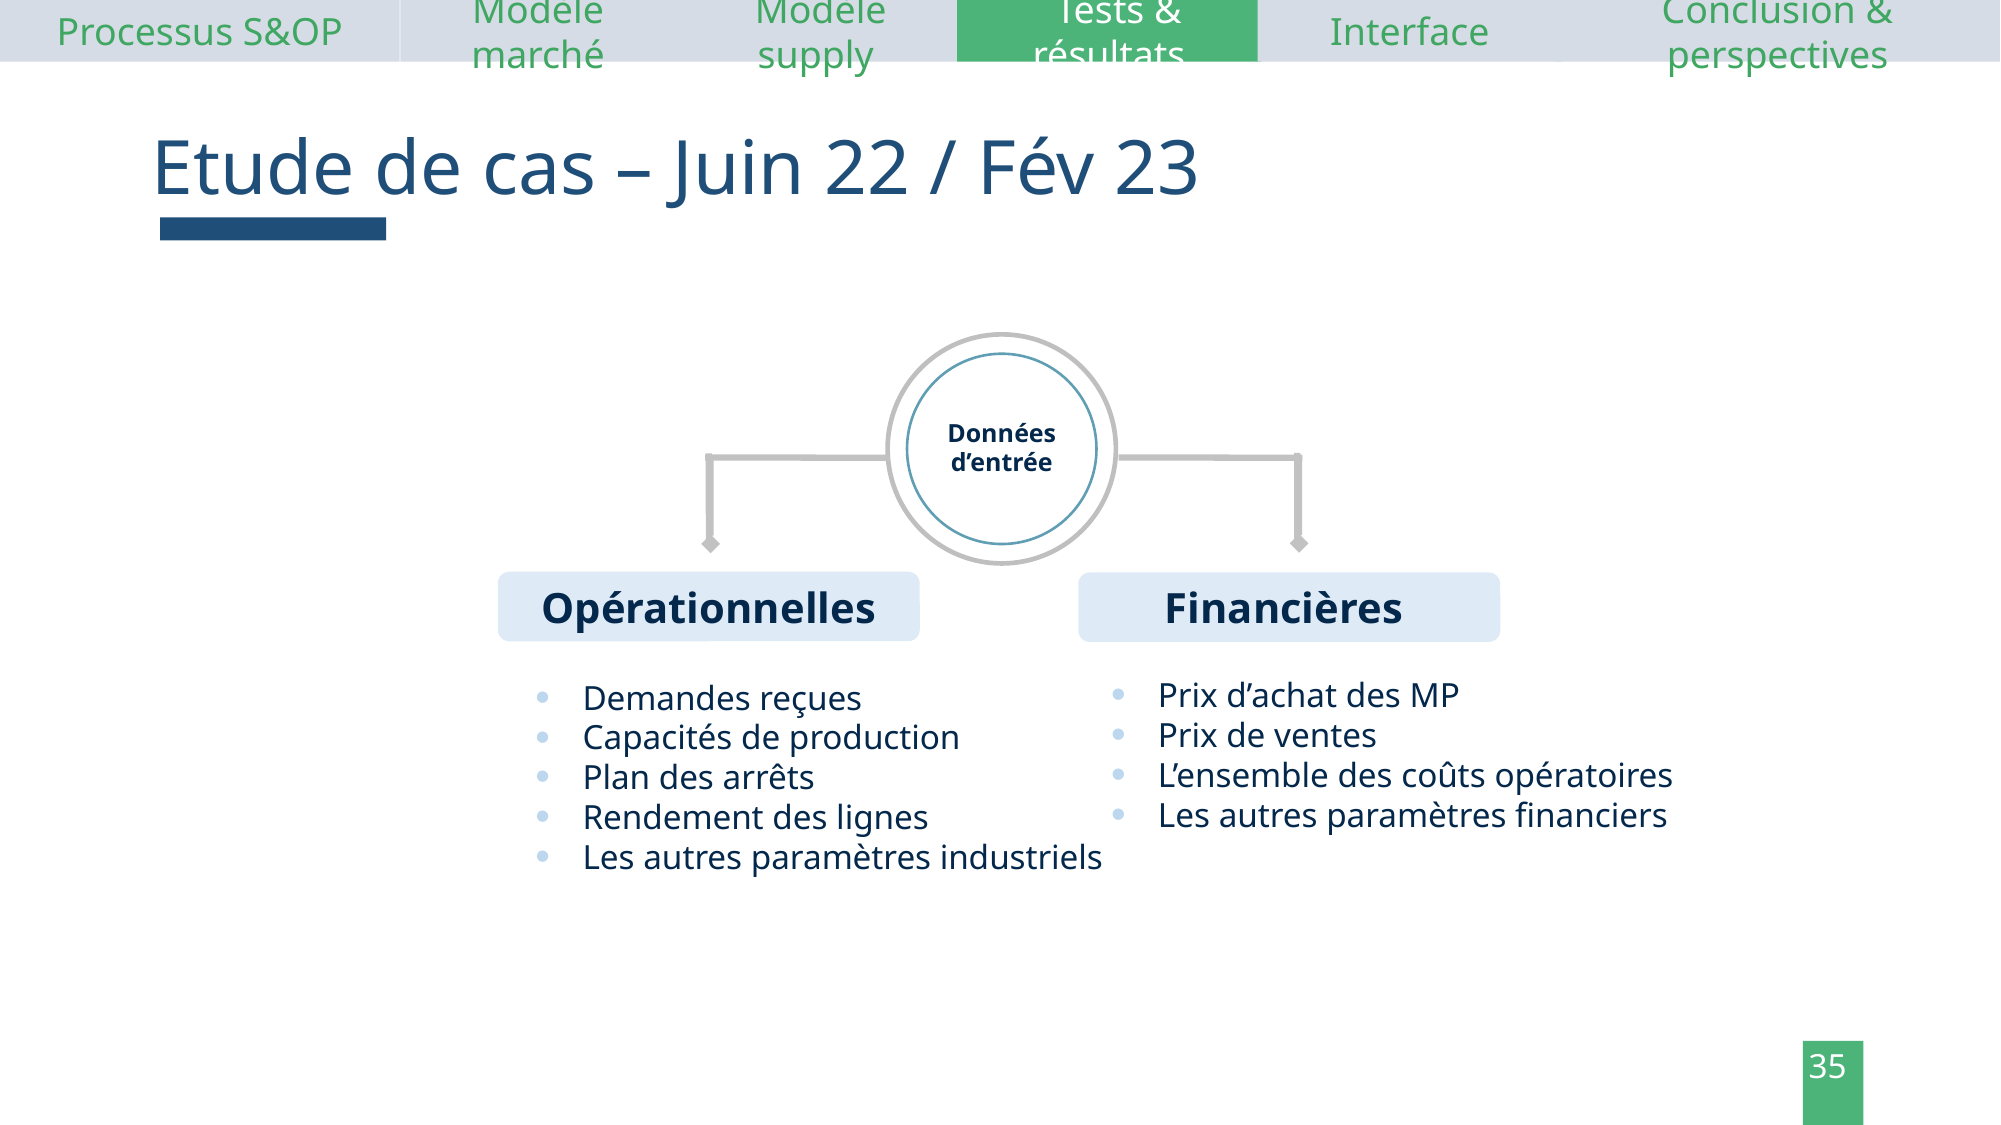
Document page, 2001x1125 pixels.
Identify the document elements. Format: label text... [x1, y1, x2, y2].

text_box 35 [1411, 1042, 1862, 1103]
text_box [497, 334, 1757, 887]
text_box [159, 216, 387, 241]
title Etude de cas – Juin 22 / Fév 23 [136, 62, 1862, 280]
text_box [1802, 1040, 1865, 1125]
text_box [0, 0, 2000, 62]
